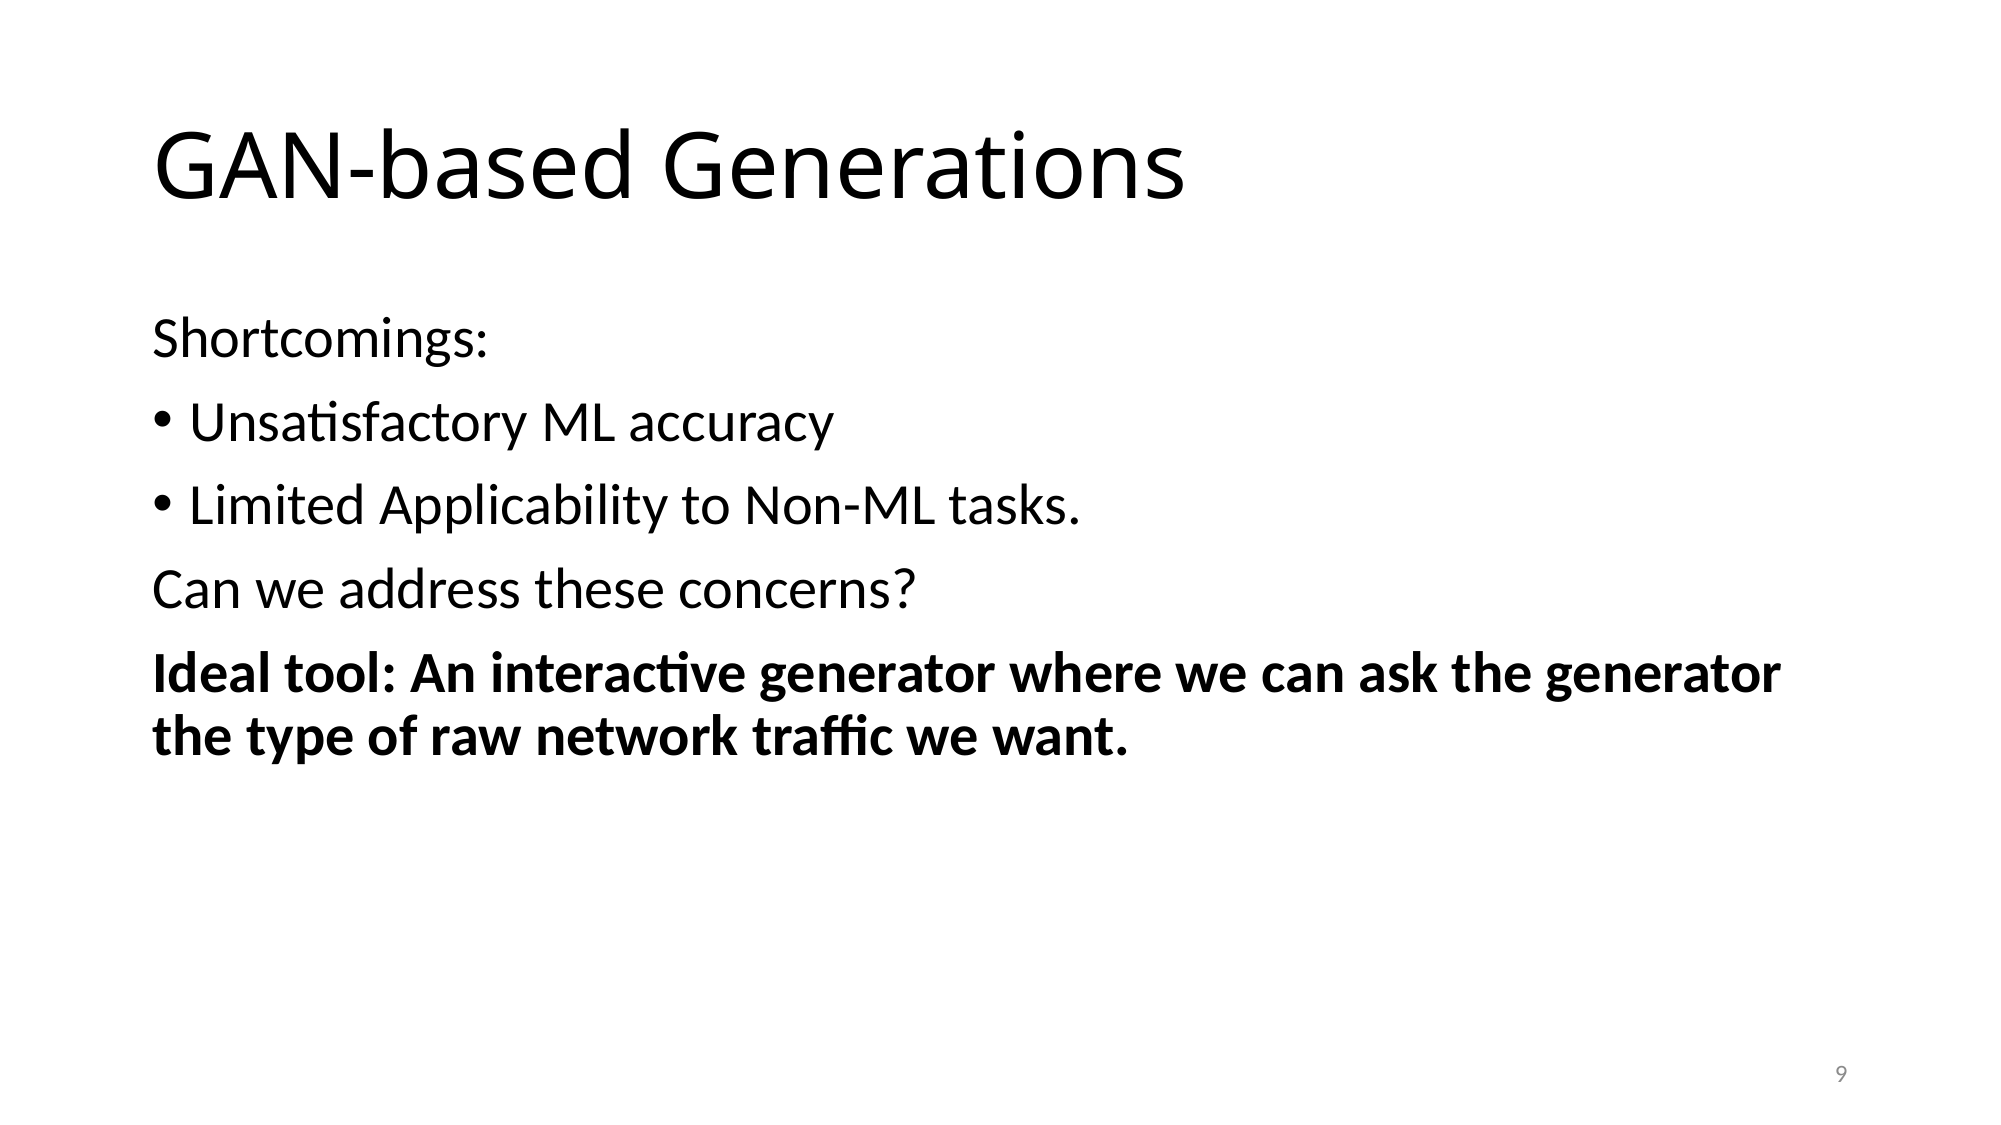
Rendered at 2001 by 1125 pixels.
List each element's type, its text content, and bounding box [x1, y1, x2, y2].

list Shortcomings: Unsatisfactory ML accuracy Limited Applicability to Non-ML tasks. Can we address these concerns? Ideal tool: An interactive generator where we can ask the generator the type of raw network traffic we want. [137, 299, 1863, 1014]
title GAN-based Generations [137, 59, 1863, 278]
slide_number 9 [1412, 1042, 1863, 1103]
